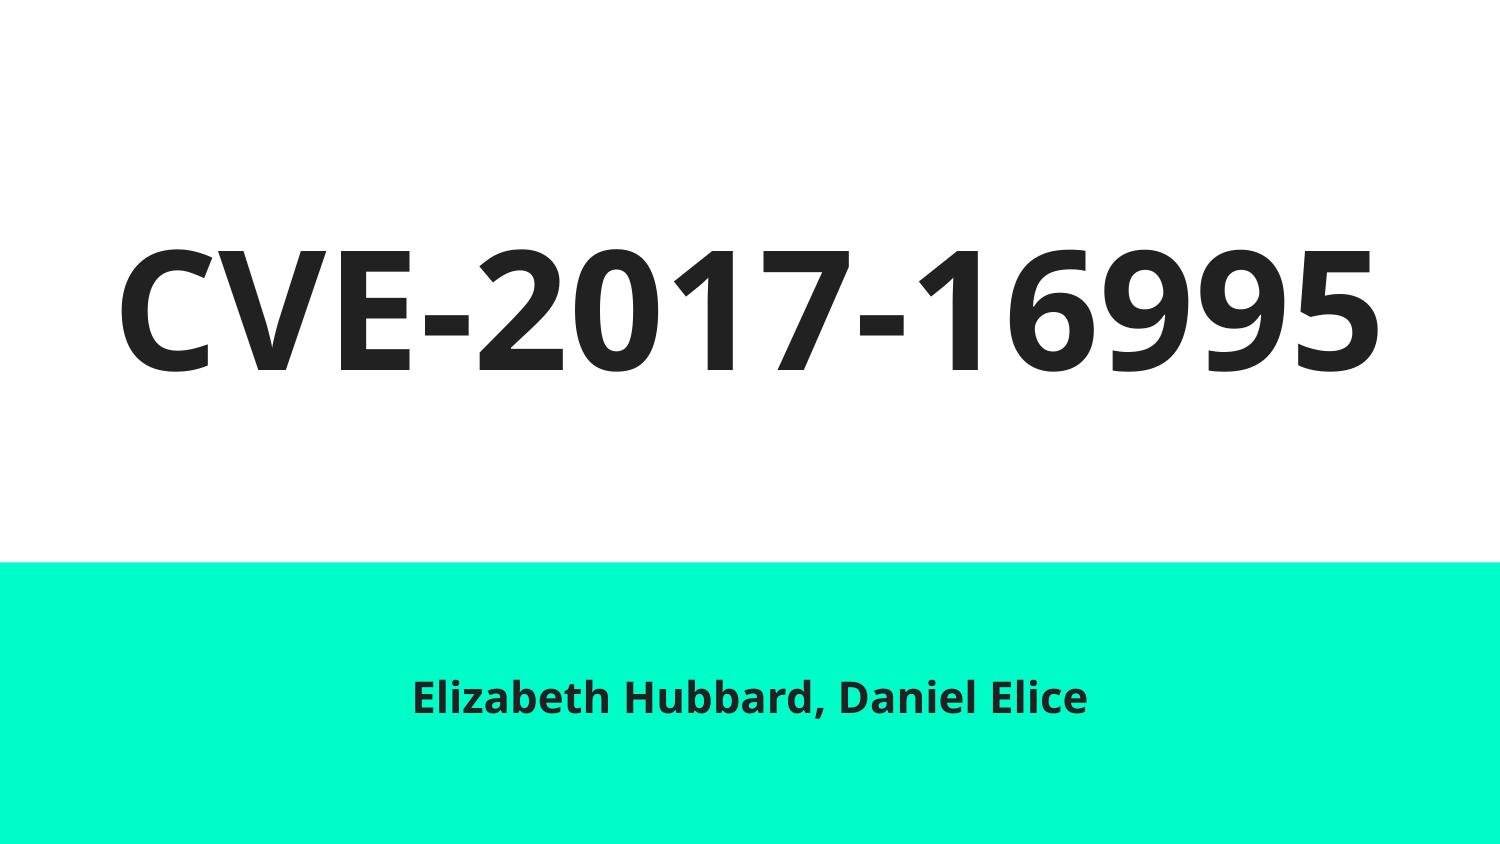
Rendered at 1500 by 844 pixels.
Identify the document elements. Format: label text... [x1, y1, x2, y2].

title CVE-2017-16995 [51, 64, 1449, 506]
subtitle Elizabeth Hubbard, Daniel Elice [51, 638, 1449, 755]
